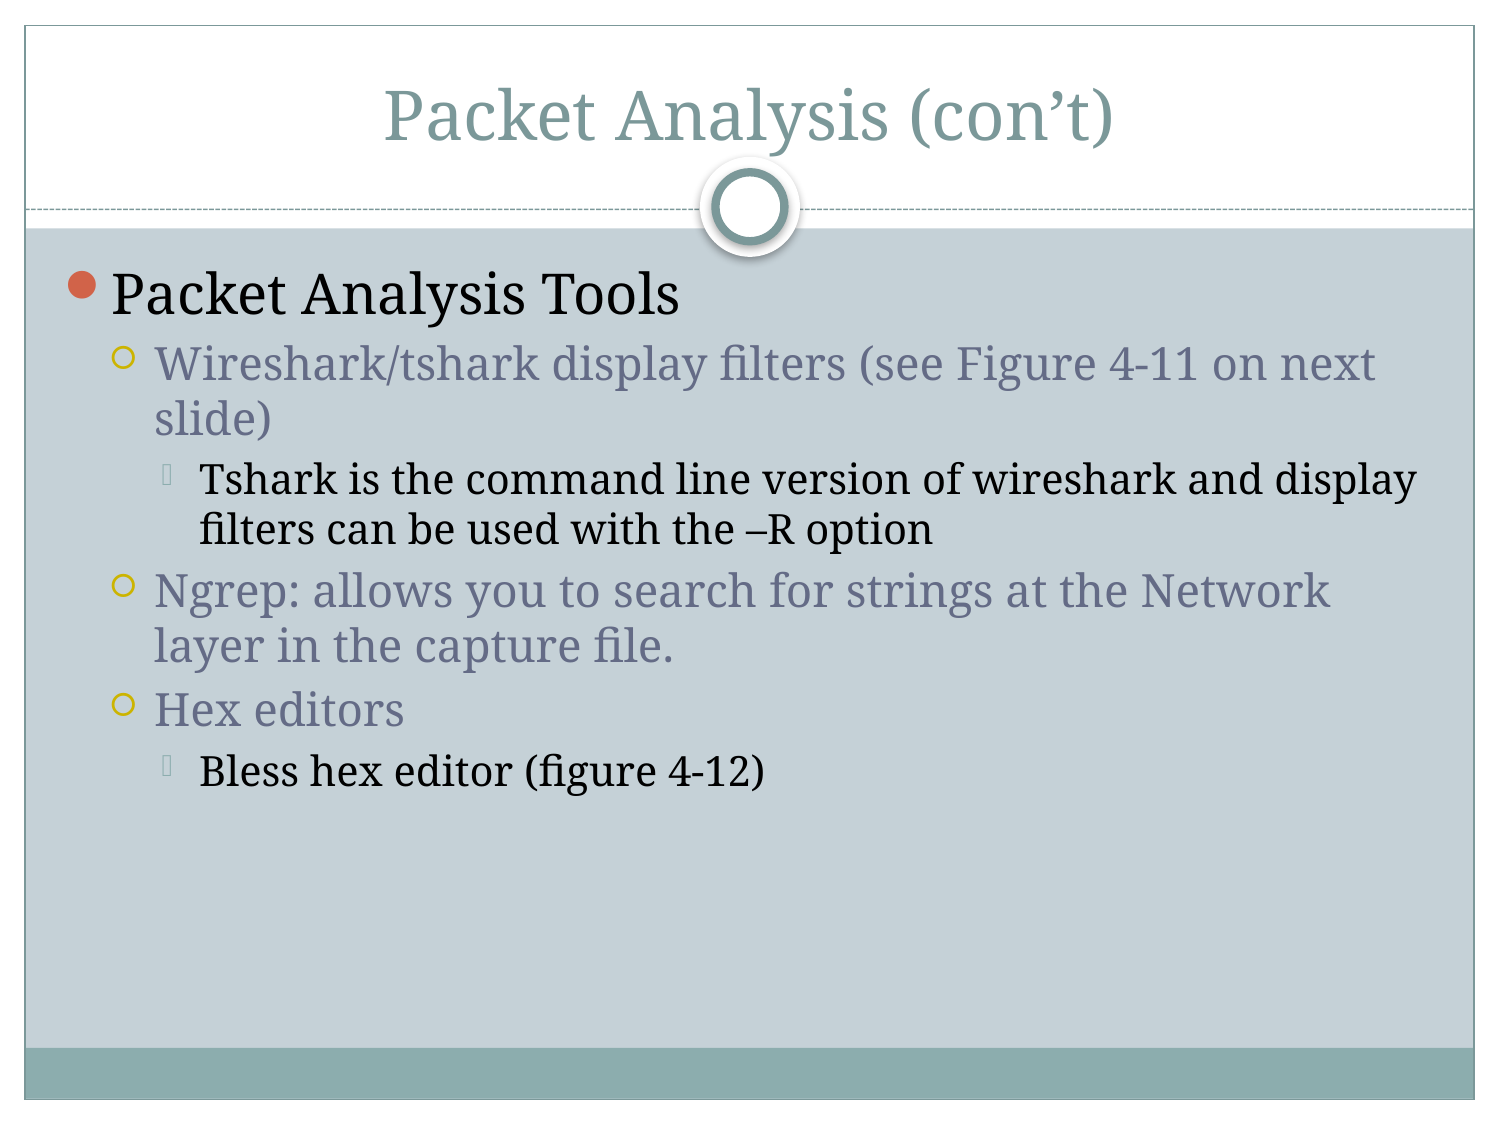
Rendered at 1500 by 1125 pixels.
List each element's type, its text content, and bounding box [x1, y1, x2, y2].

list Packet Analysis Tools Wireshark/tshark display filters (see Figure 4-11 on next slide) Tshark is the command line version of wireshark and display filters can be used with the –R option Ngrep: allows you to search for strings at the Network layer in the capture file. Hex editors Bless hex editor (figure 4-12) [49, 250, 1445, 1001]
title Packet Analysis (con’t) [49, 37, 1450, 162]
